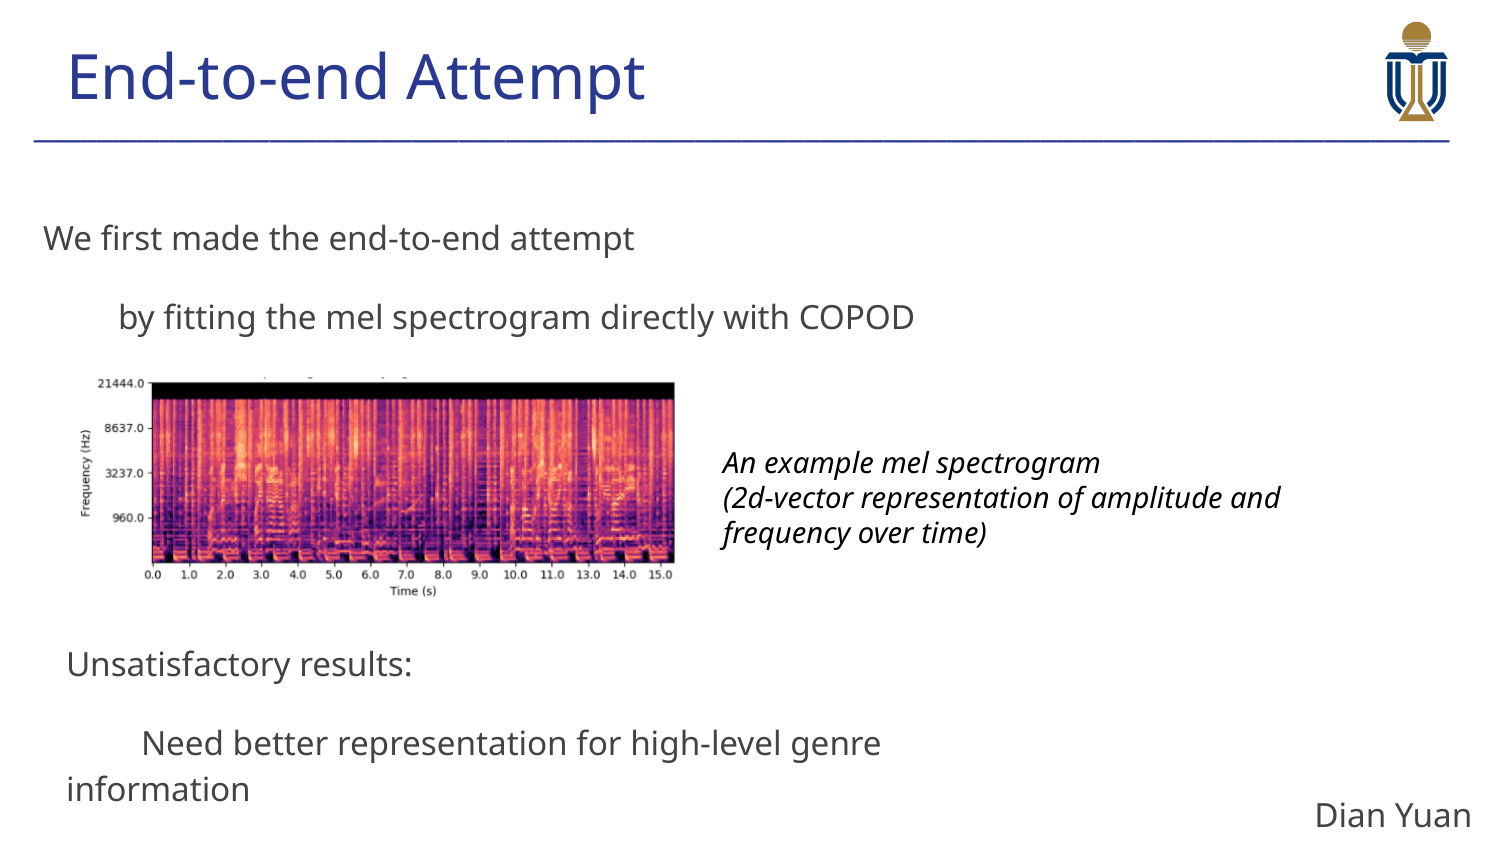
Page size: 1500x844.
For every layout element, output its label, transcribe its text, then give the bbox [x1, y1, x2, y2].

text_box An example mel spectrogram (2d-vector representation of amplitude and frequency over time) [708, 429, 1409, 565]
text_box Unsatisfactory results: Need better representation for high-level genre information [51, 622, 1039, 824]
picture [1383, 21, 1450, 122]
text_box We first made the end-to-end attempt by fitting the mel spectrogram directly with COPOD [28, 195, 1426, 351]
title __________________________________________________________________________________________ [18, 87, 1500, 188]
picture [71, 367, 693, 602]
text_box Dian Yuan [1047, 773, 1488, 844]
title End-to-end Attempt [51, 21, 851, 87]
